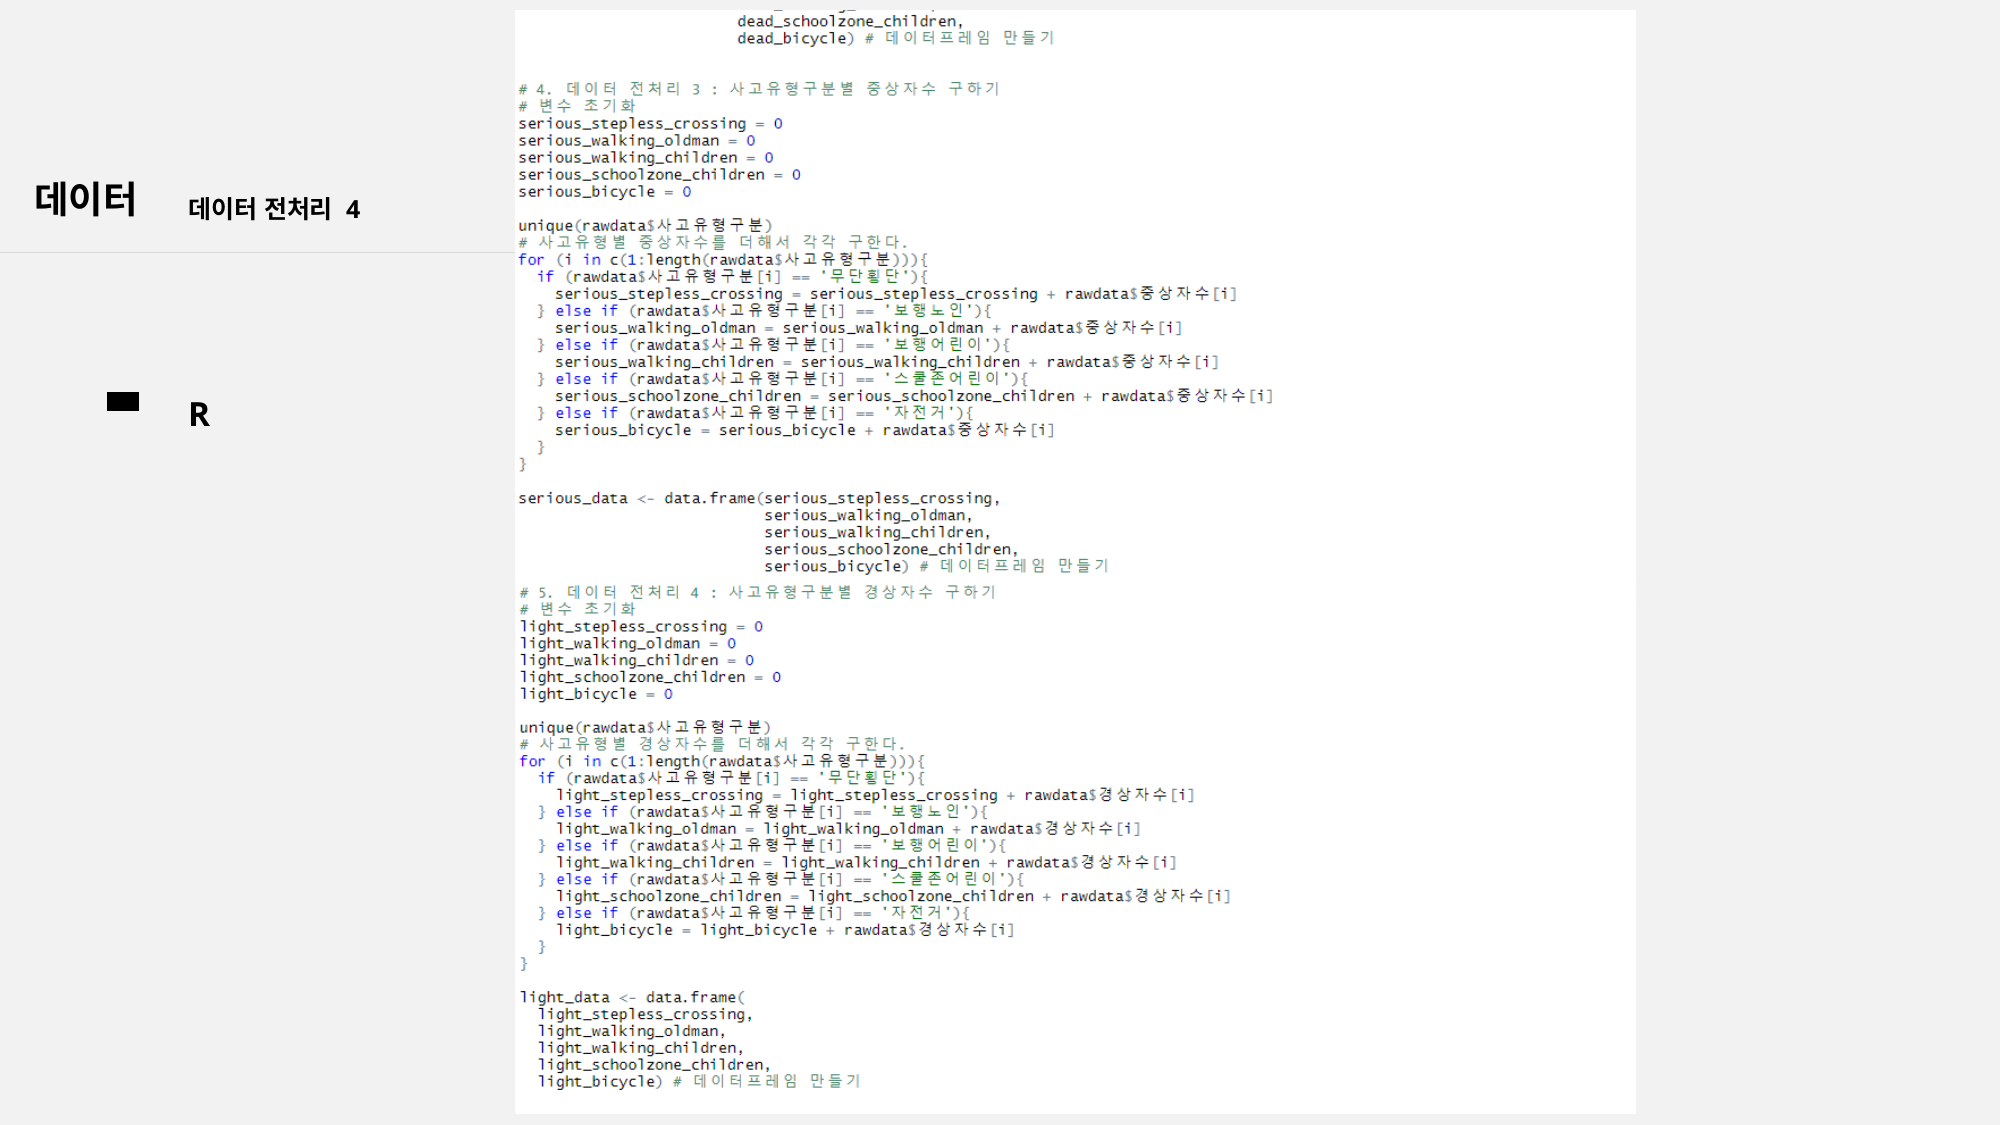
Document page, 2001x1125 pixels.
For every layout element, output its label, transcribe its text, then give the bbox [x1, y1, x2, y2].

picture [514, 10, 1637, 1114]
text_box 데이터 [19, 168, 173, 229]
text_box [107, 392, 139, 411]
text_box 데이터 전처리 4 [173, 168, 514, 231]
text_box R [173, 361, 514, 440]
